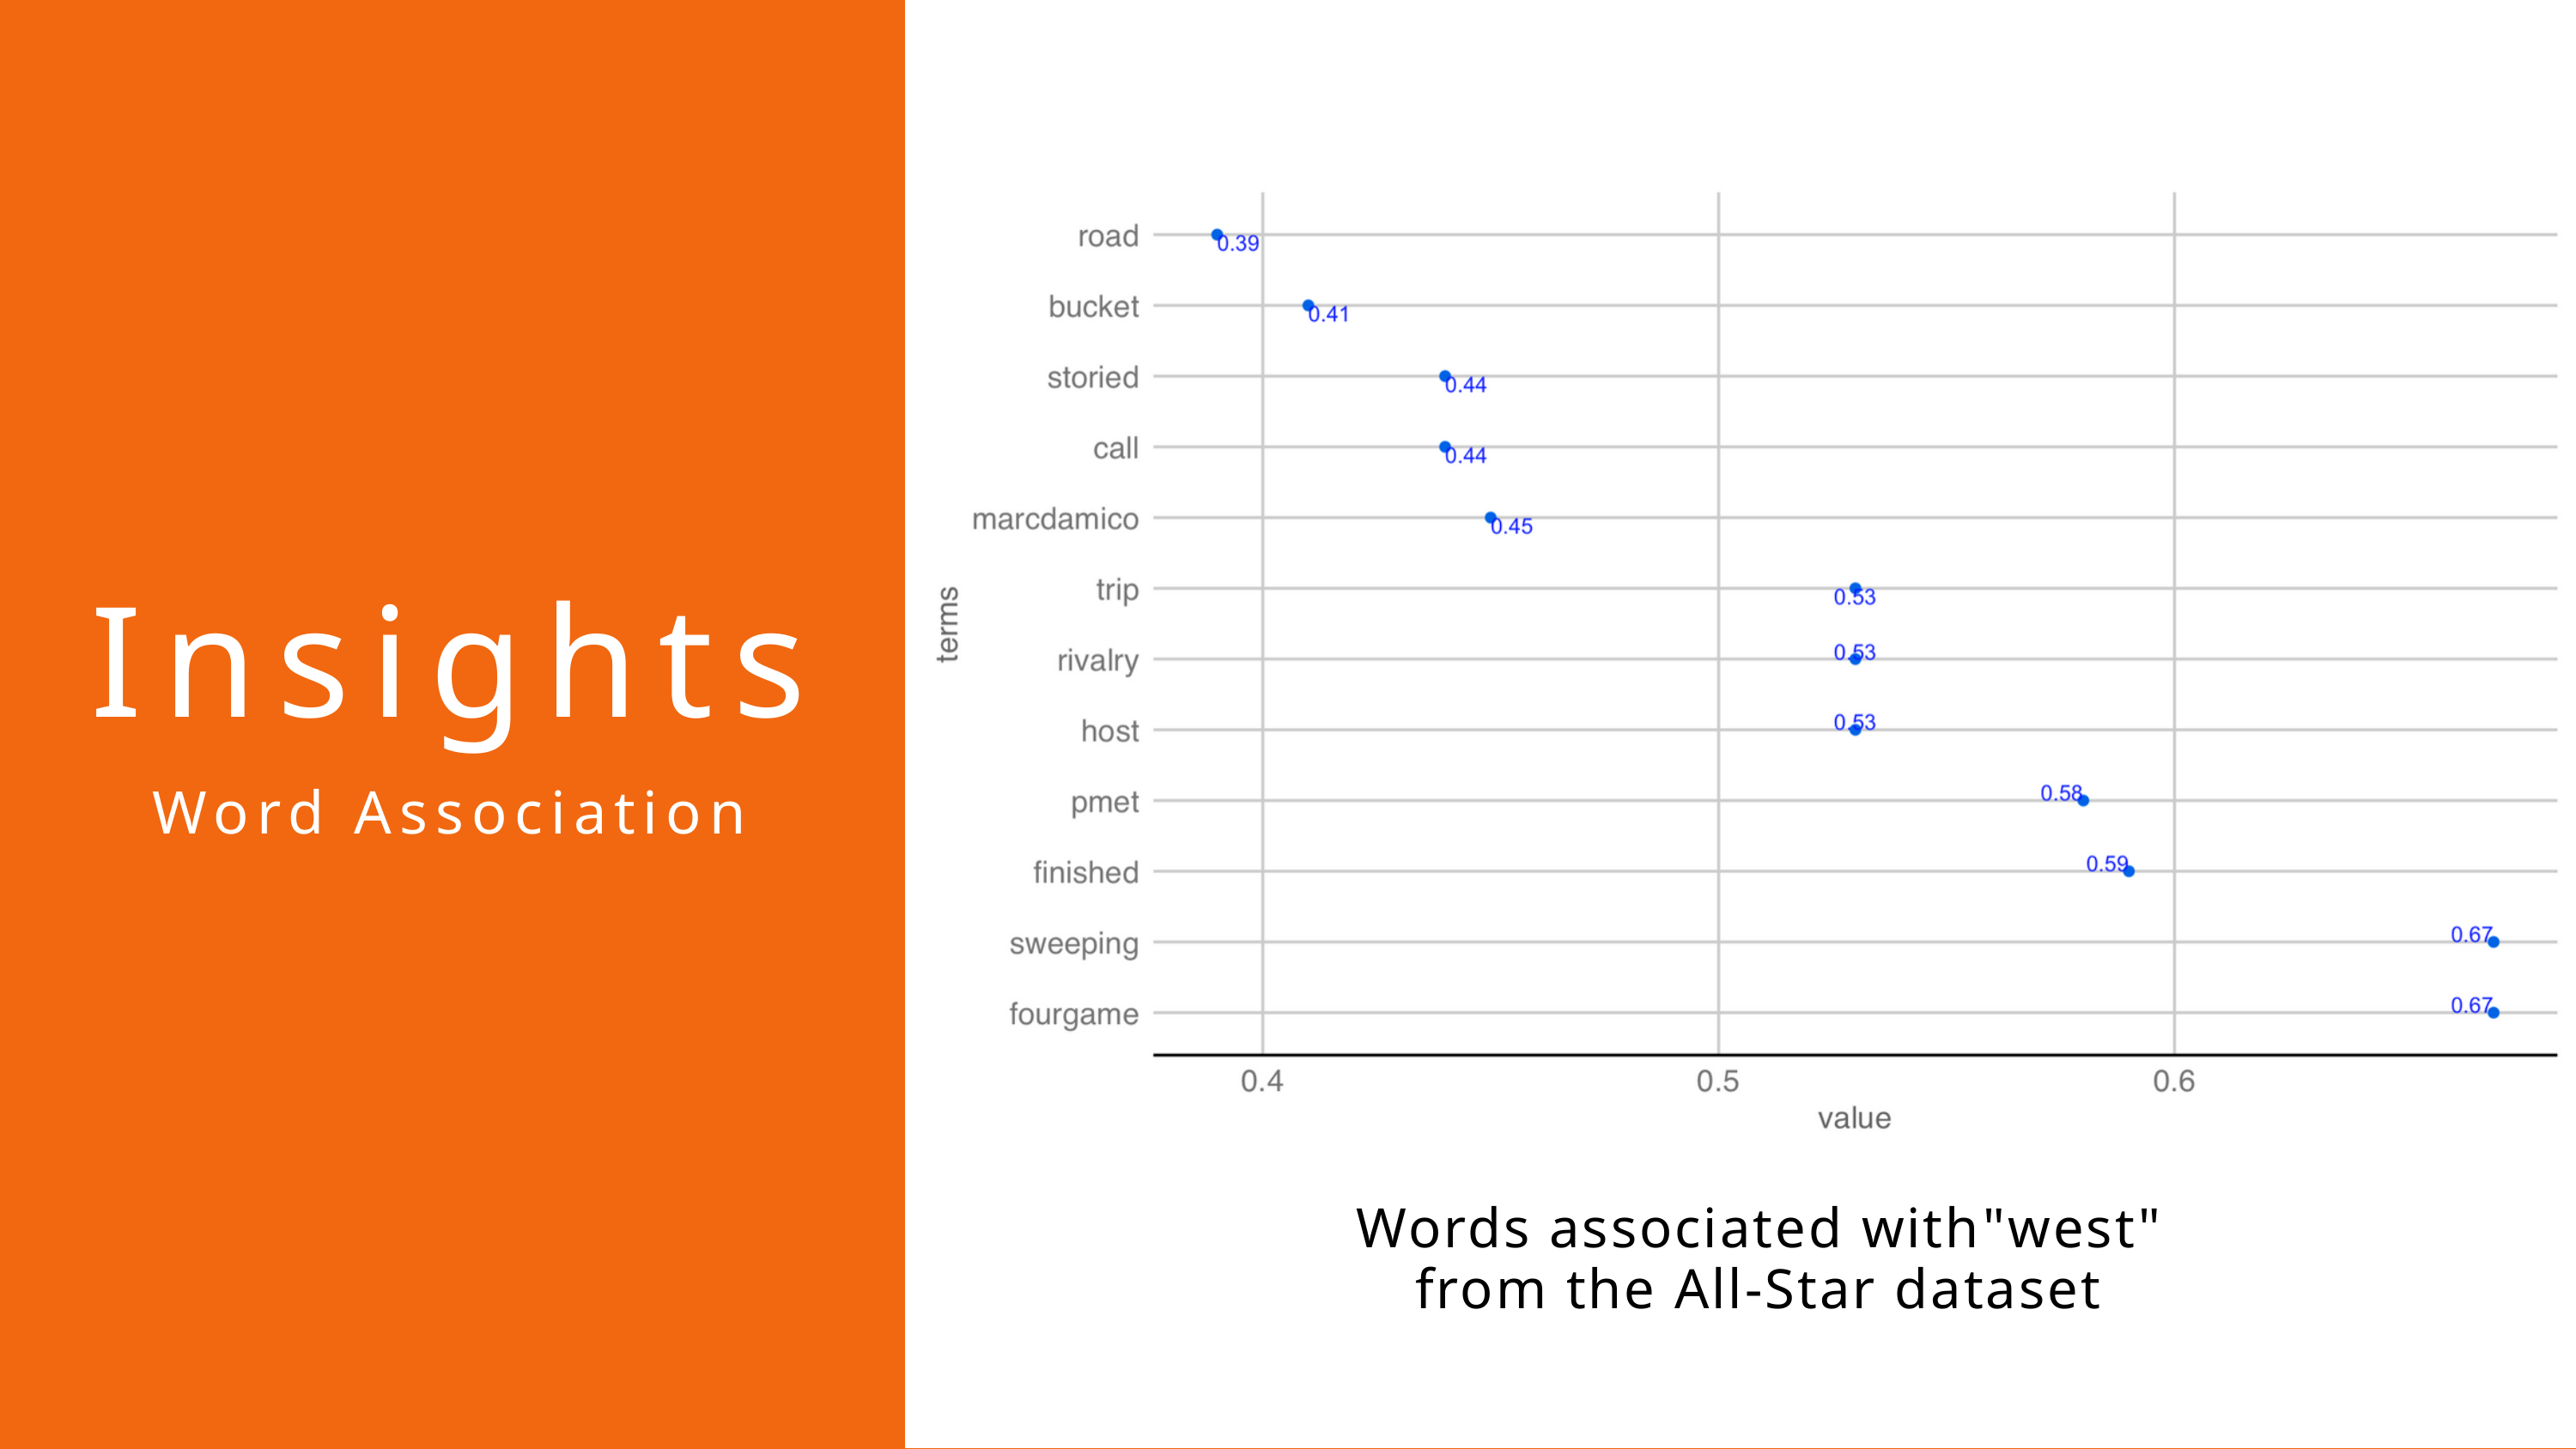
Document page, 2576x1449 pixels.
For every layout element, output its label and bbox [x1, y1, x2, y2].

text_box [904, 0, 2576, 1449]
text_box [0, 559, 906, 849]
picture [934, 187, 2569, 1146]
